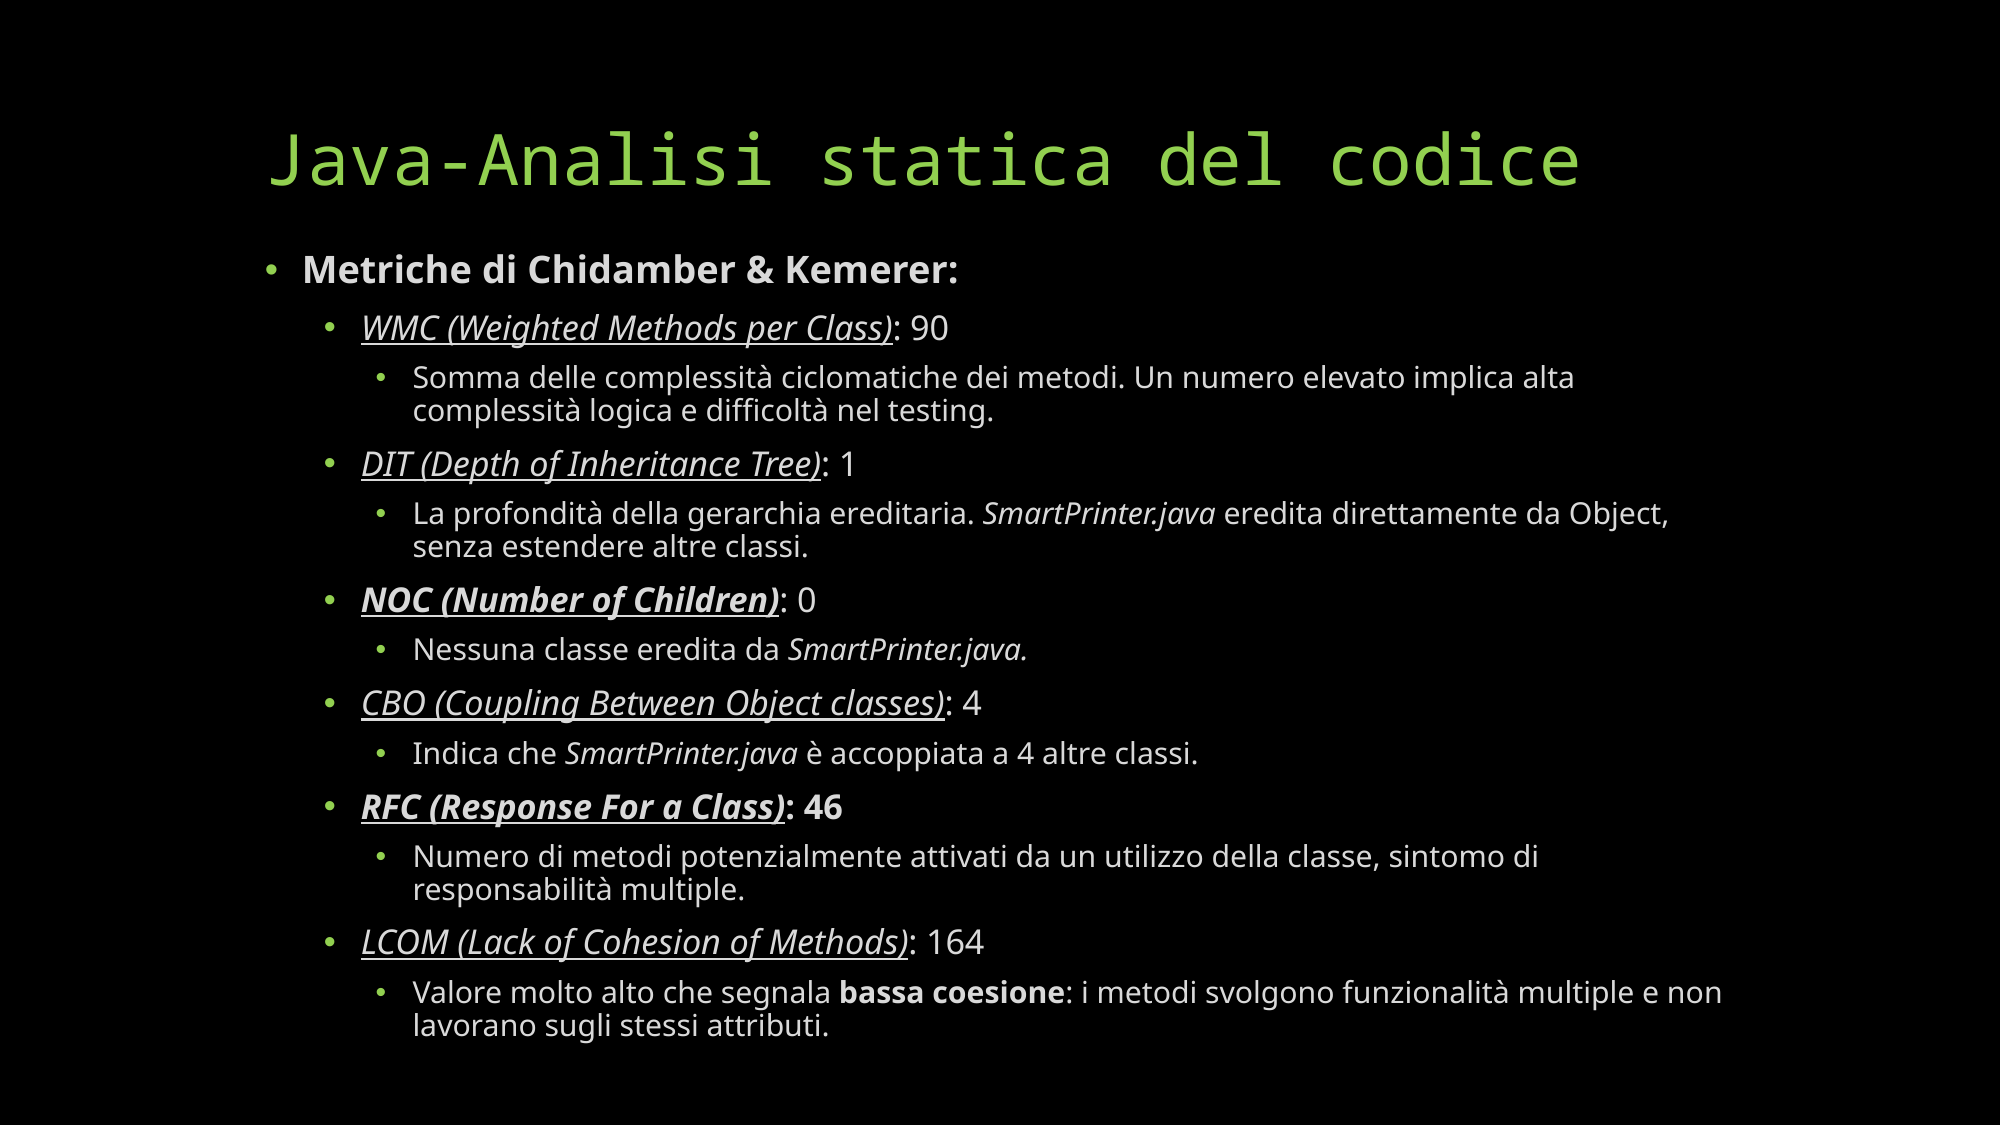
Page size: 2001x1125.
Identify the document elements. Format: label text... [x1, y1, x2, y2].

list Metriche di Chidamber & Kemerer: WMC (Weighted Methods per Class): 90 Somma delle complessità ciclomatiche dei metodi. Un numero elevato implica alta complessità logica e difficoltà nel testing. DIT (Depth of Inheritance Tree): 1 La profondità della gerarchia ereditaria. SmartPrinter.java eredita direttamente da Object, senza estendere altre classi. NOC (Number of Children): 0 Nessuna classe eredita da SmartPrinter.java. CBO (Coupling Between Object classes): 4 Indica che SmartPrinter.java è accoppiata a 4 altre classi. RFC (Response For a Class): 46 Numero di metodi potenzialmente attivati da un utilizzo della classe, sintomo di responsabilità multiple. LCOM (Lack of Cohesion of Methods): 164 Valore molto alto che segnala bassa coesione: i metodi svolgono funzionalità multiple e non lavorano sugli stessi attributi. [249, 243, 1750, 1059]
title Java-Analisi statica del codice [249, 101, 1750, 209]
